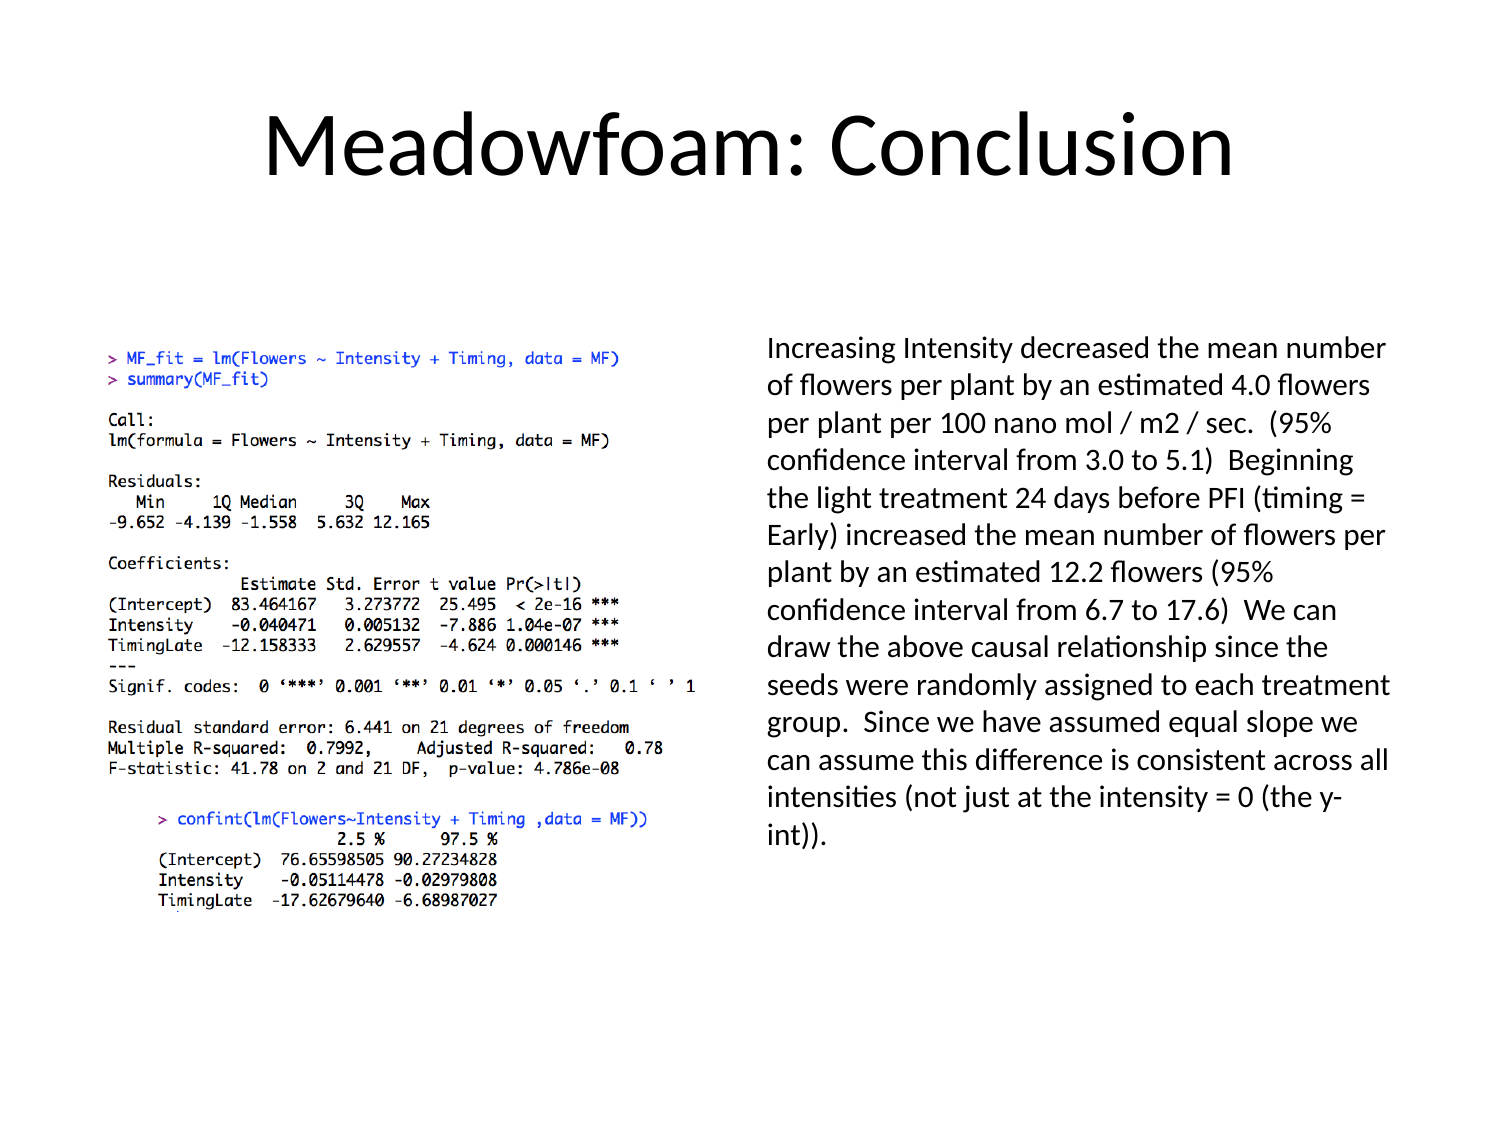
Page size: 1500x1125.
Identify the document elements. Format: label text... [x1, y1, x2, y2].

picture [102, 348, 700, 789]
text_box Increasing Intensity decreased the mean number of flowers per plant by an estimated 4.0 flowers per plant per 100 nano mol / m2 / sec. (95% confidence interval from 3.0 to 5.1) Beginning the light treatment 24 days before PFI (timing = Early) increased the mean number of flowers per plant by an estimated 12.2 flowers (95% confidence interval from 6.7 to 17.6) We can draw the above causal relationship since the seeds were randomly assigned to each treatment group. Since we have assumed equal slope we can assume this difference is consistent across all intensities (not just at the intensity = 0 (the y-int)). [752, 319, 1415, 896]
title Meadowfoam: Conclusion [75, 45, 1425, 233]
picture [150, 810, 653, 913]
